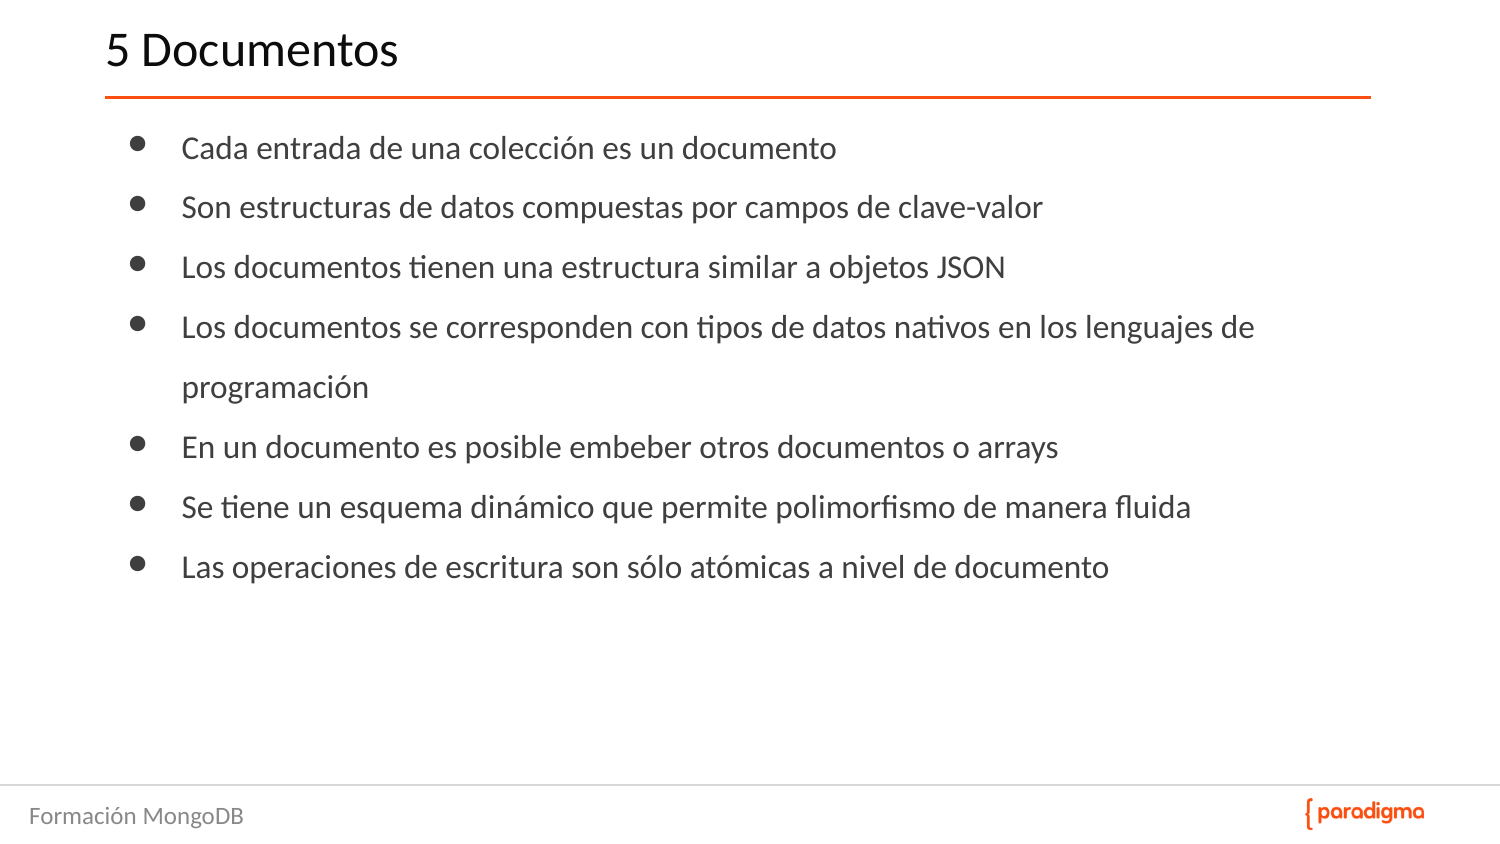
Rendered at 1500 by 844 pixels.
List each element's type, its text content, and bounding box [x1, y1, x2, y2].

picture [1304, 798, 1424, 830]
text_box Cada entrada de una colección es un documento Son estructuras de datos compuestas por campos de clave-valor Los documentos tienen una estructura similar a objetos JSON Los documentos se corresponden con tipos de datos nativos en los lenguajes de programación En un documento es posible embeber otros documentos o arrays Se tiene un esquema dinámico que permite polimorfismo de manera fluida Las operaciones de escritura son sólo atómicas a nivel de documento [91, 90, 1464, 628]
text_box Formación MongoDB [0, 792, 1223, 844]
text_box 5 Documentos [105, 28, 1395, 90]
